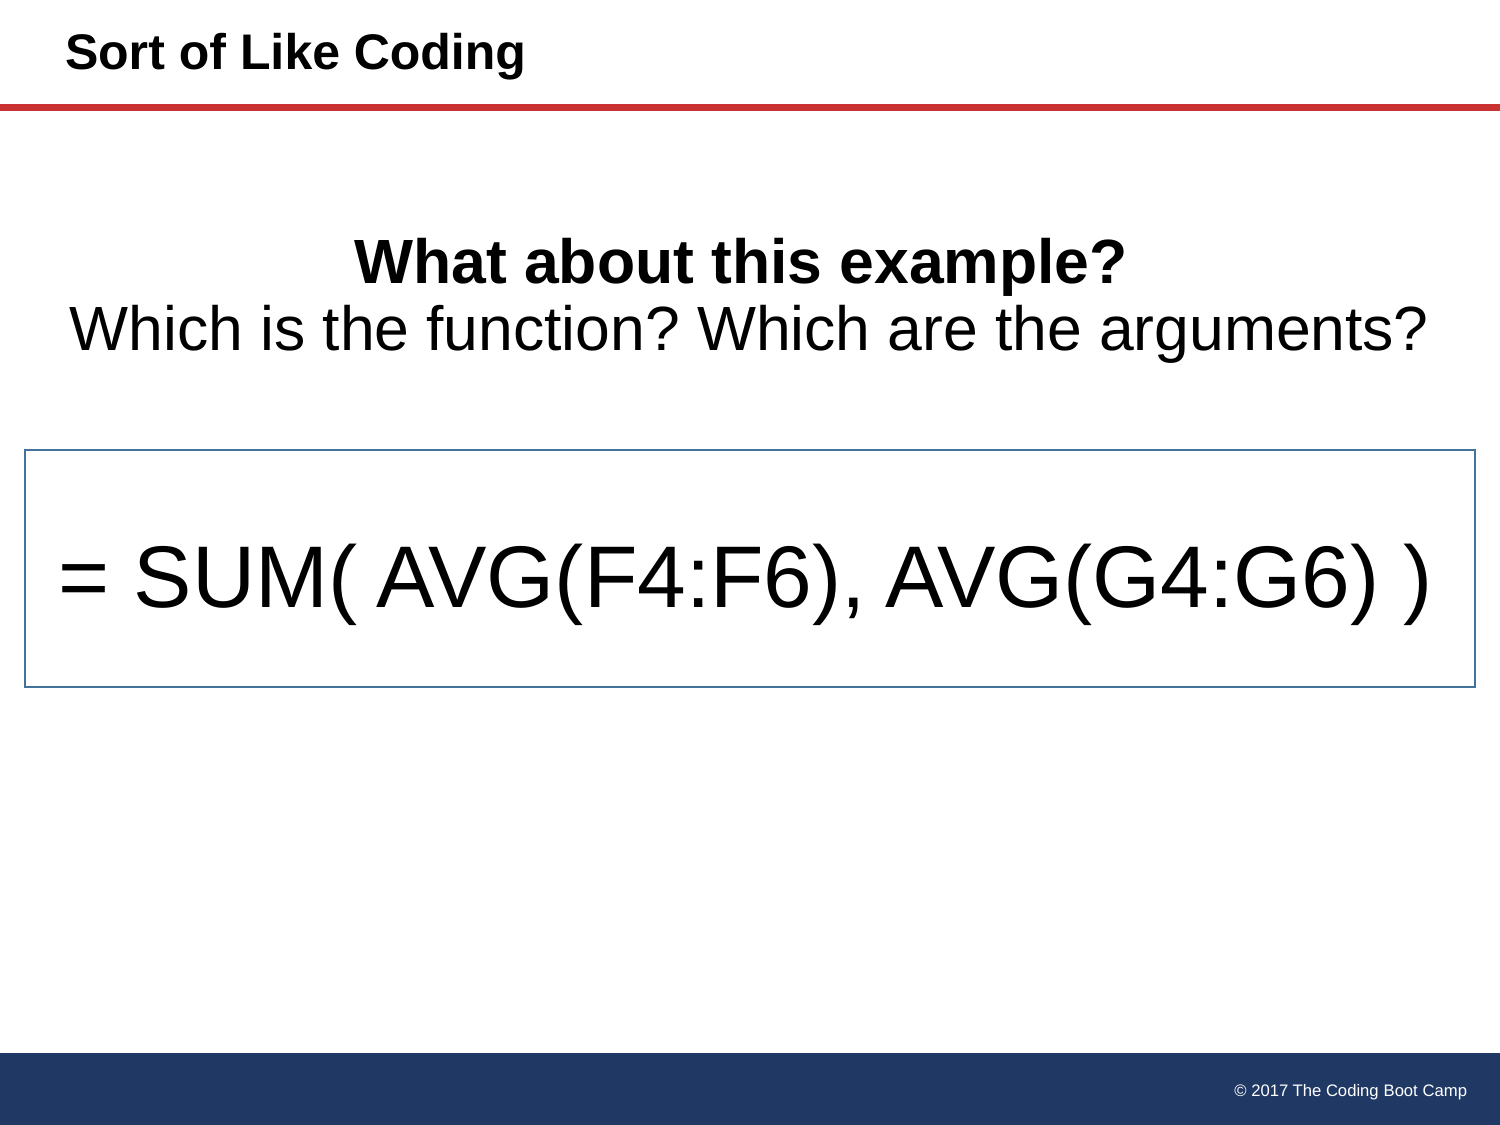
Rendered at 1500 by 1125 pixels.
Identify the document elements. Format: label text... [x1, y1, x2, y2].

title Sort of Like Coding [50, 0, 948, 108]
text_box What about this example? Which is the function? Which are the arguments? [24, 193, 1475, 400]
text_box [24, 449, 1476, 688]
